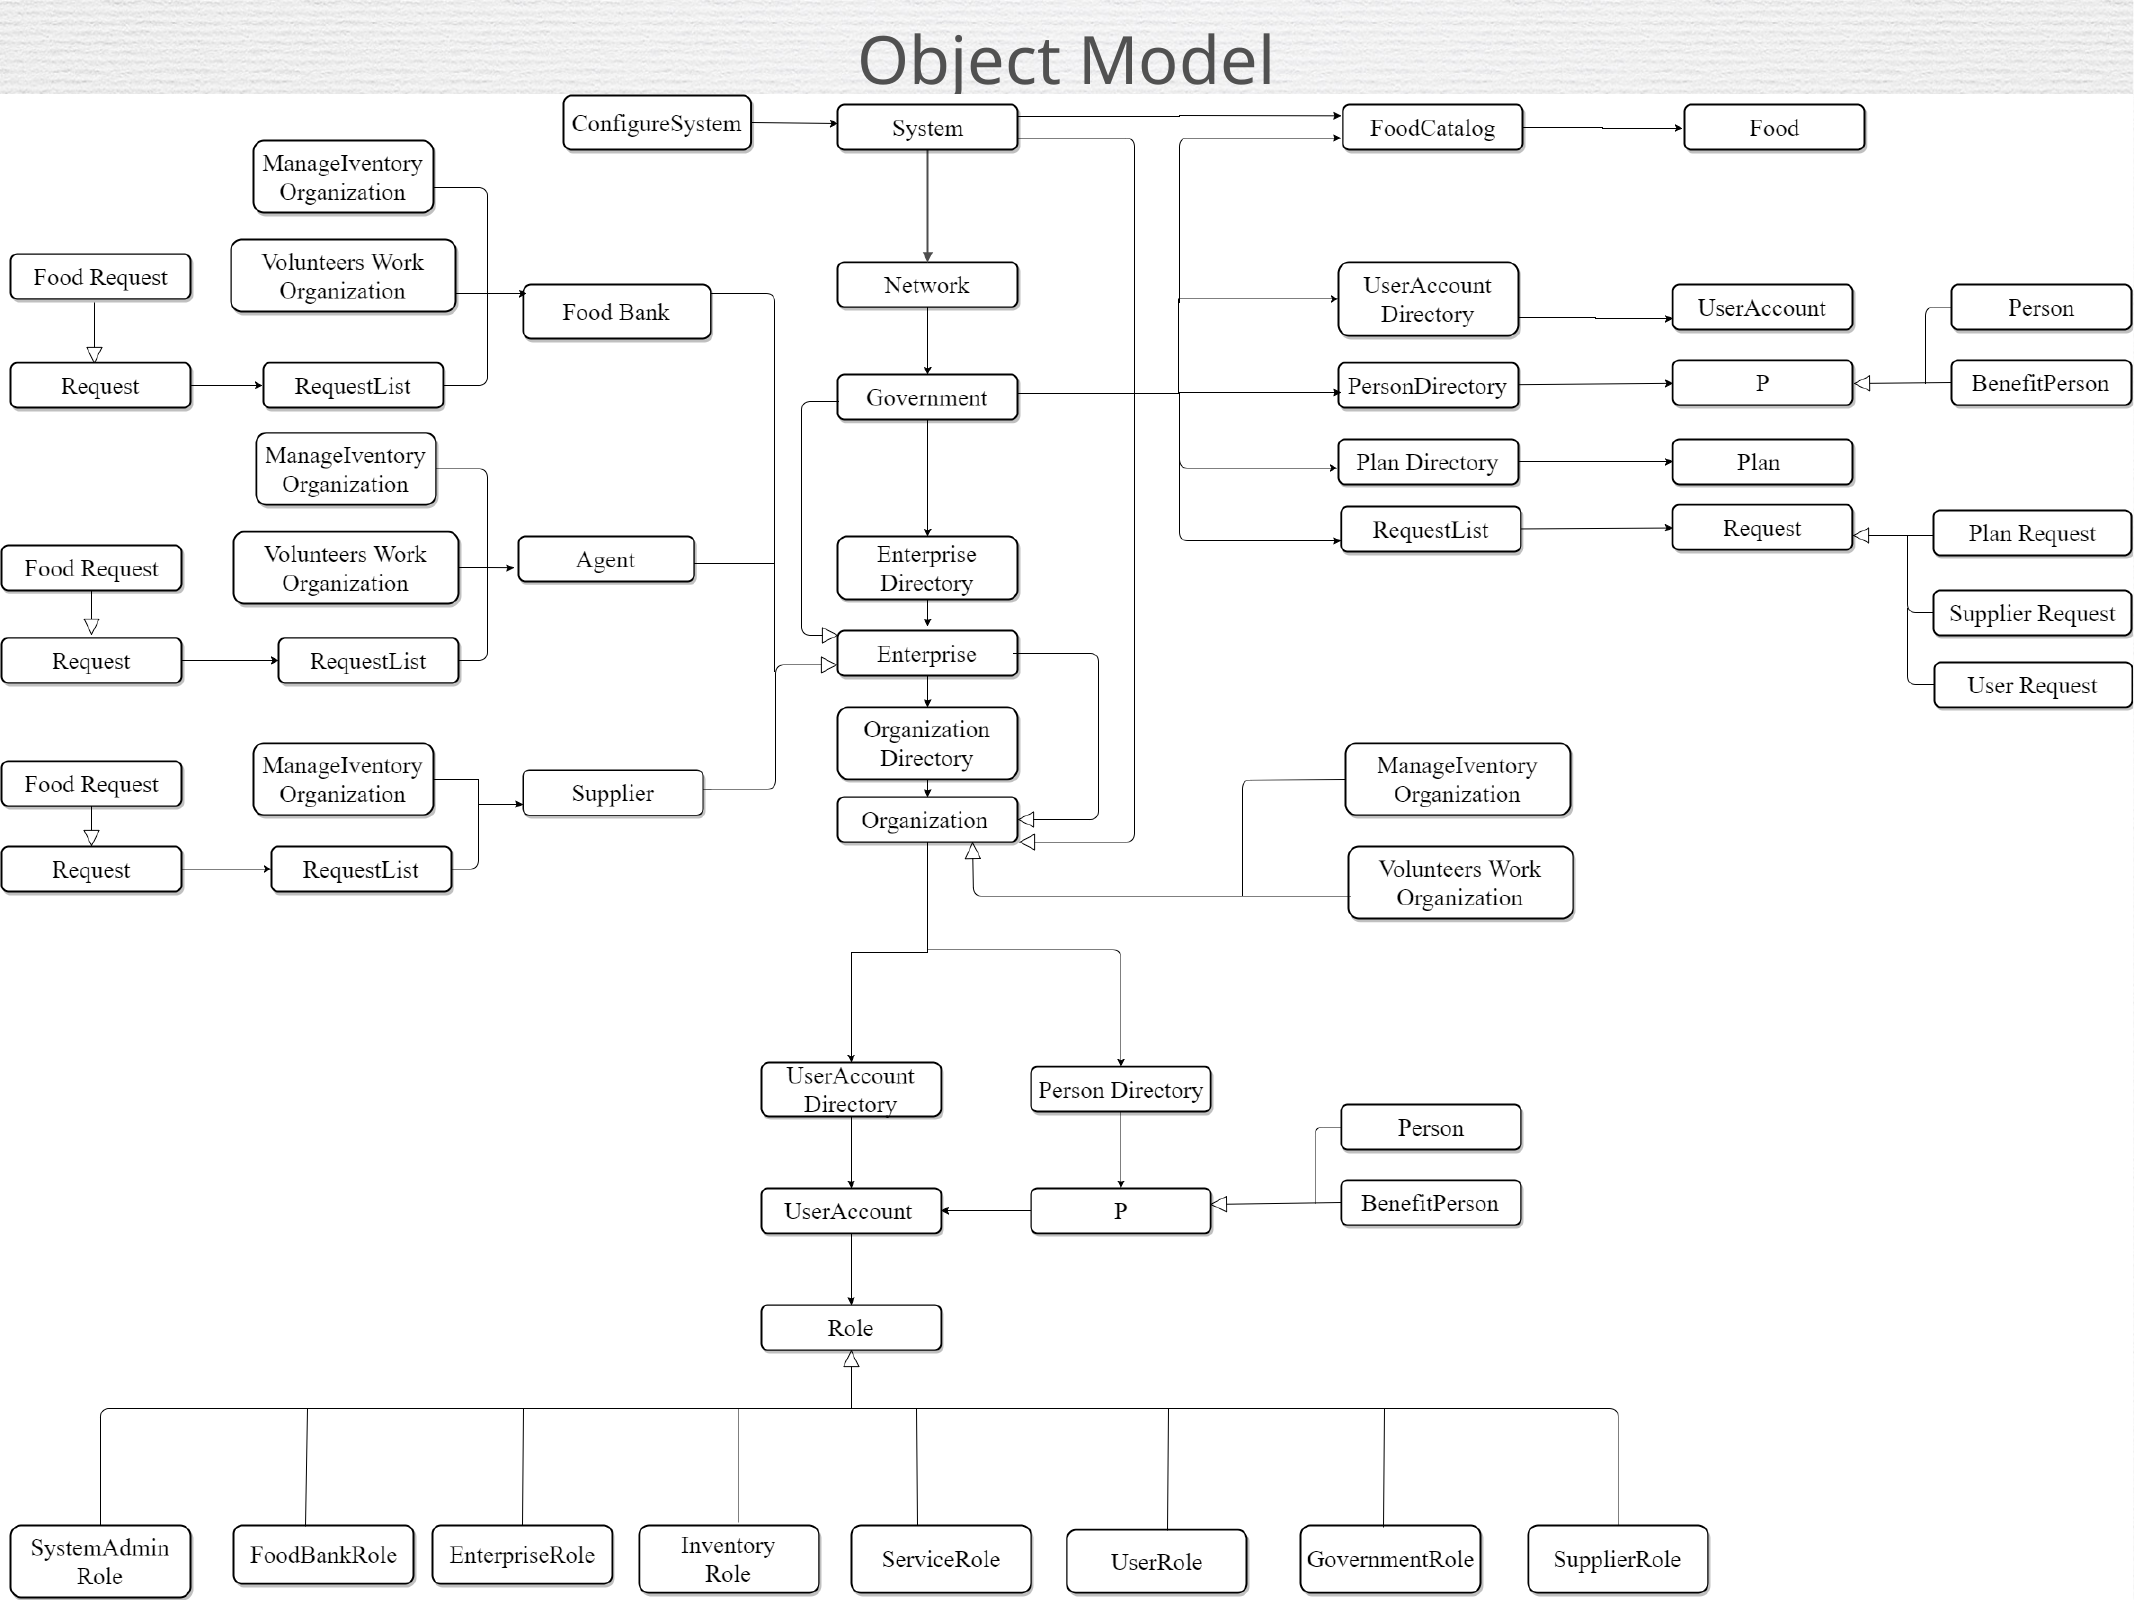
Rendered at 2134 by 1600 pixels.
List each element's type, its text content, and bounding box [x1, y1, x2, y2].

title Object Model [128, 0, 2005, 94]
picture [0, 0, 2134, 1600]
